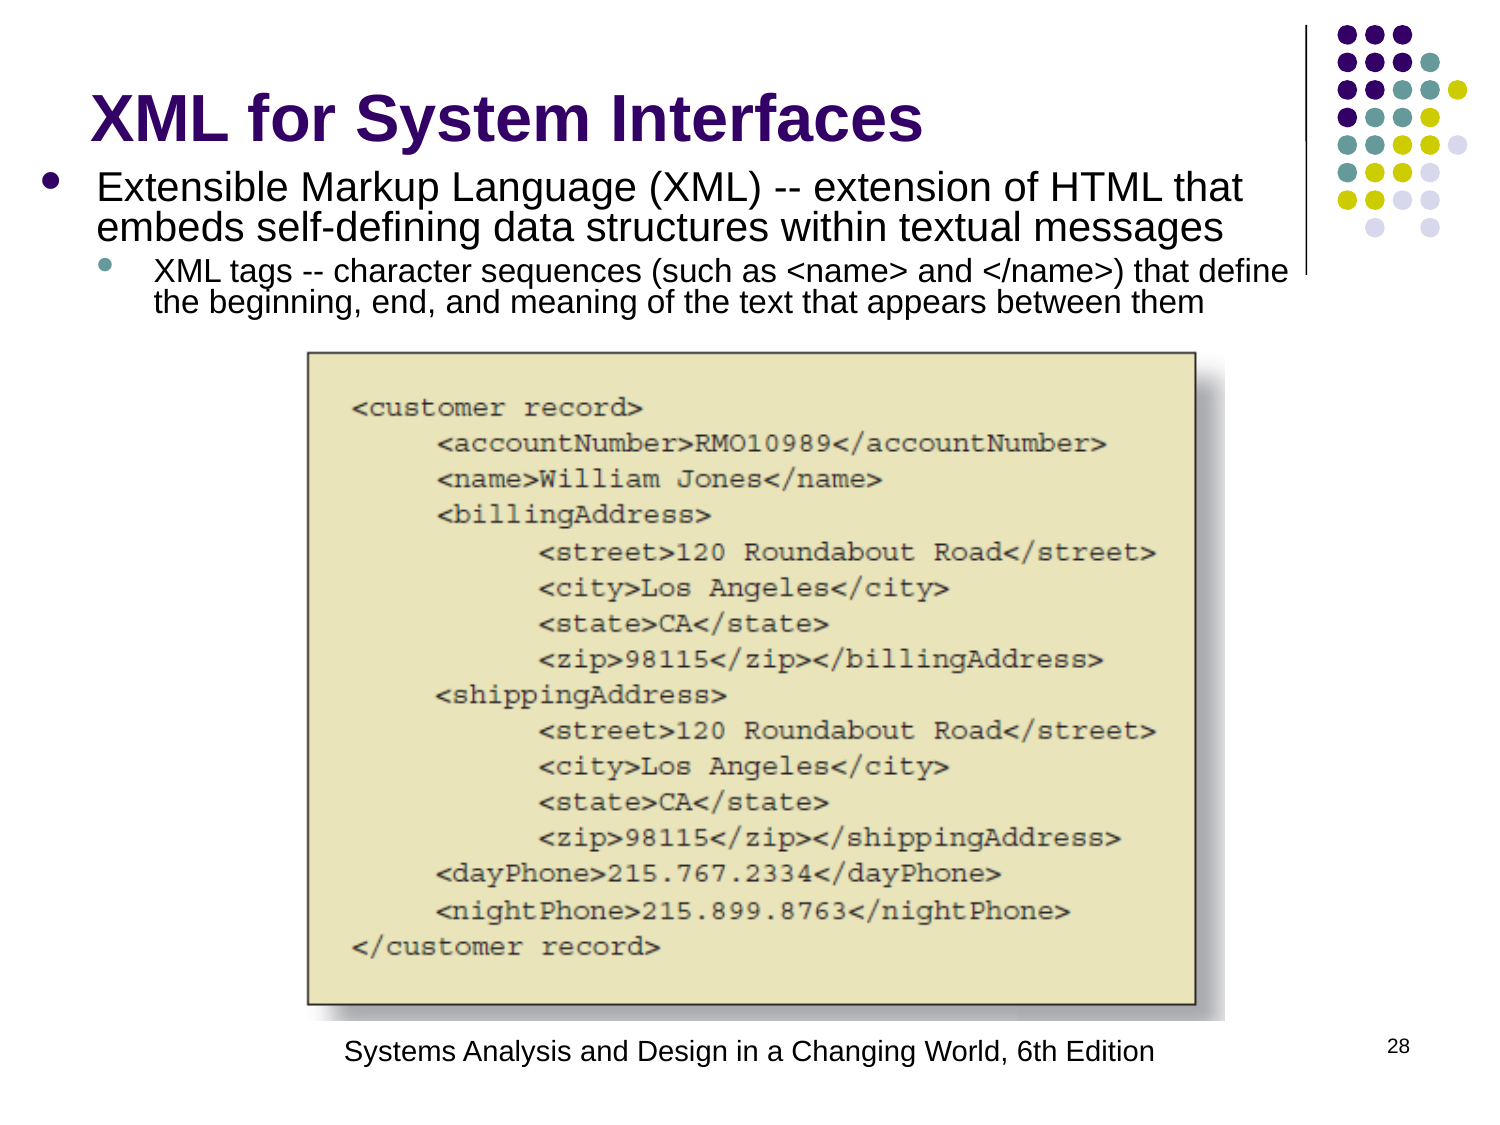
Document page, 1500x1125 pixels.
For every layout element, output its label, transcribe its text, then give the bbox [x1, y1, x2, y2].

title XML for System Interfaces [74, 19, 1413, 163]
footer Systems Analysis and Design in a Changing World, 6th Edition [300, 1029, 1200, 1100]
slide_number 28 [1237, 1025, 1425, 1100]
list Extensible Markup Language (XML) -- extension of HTML that embeds self-defining data structures within textual messages XML tags -- character sequences (such as <name> and </name>) that define the beginning, end, and meaning of the text that appears between them [24, 162, 1338, 363]
picture [299, 343, 1226, 1021]
